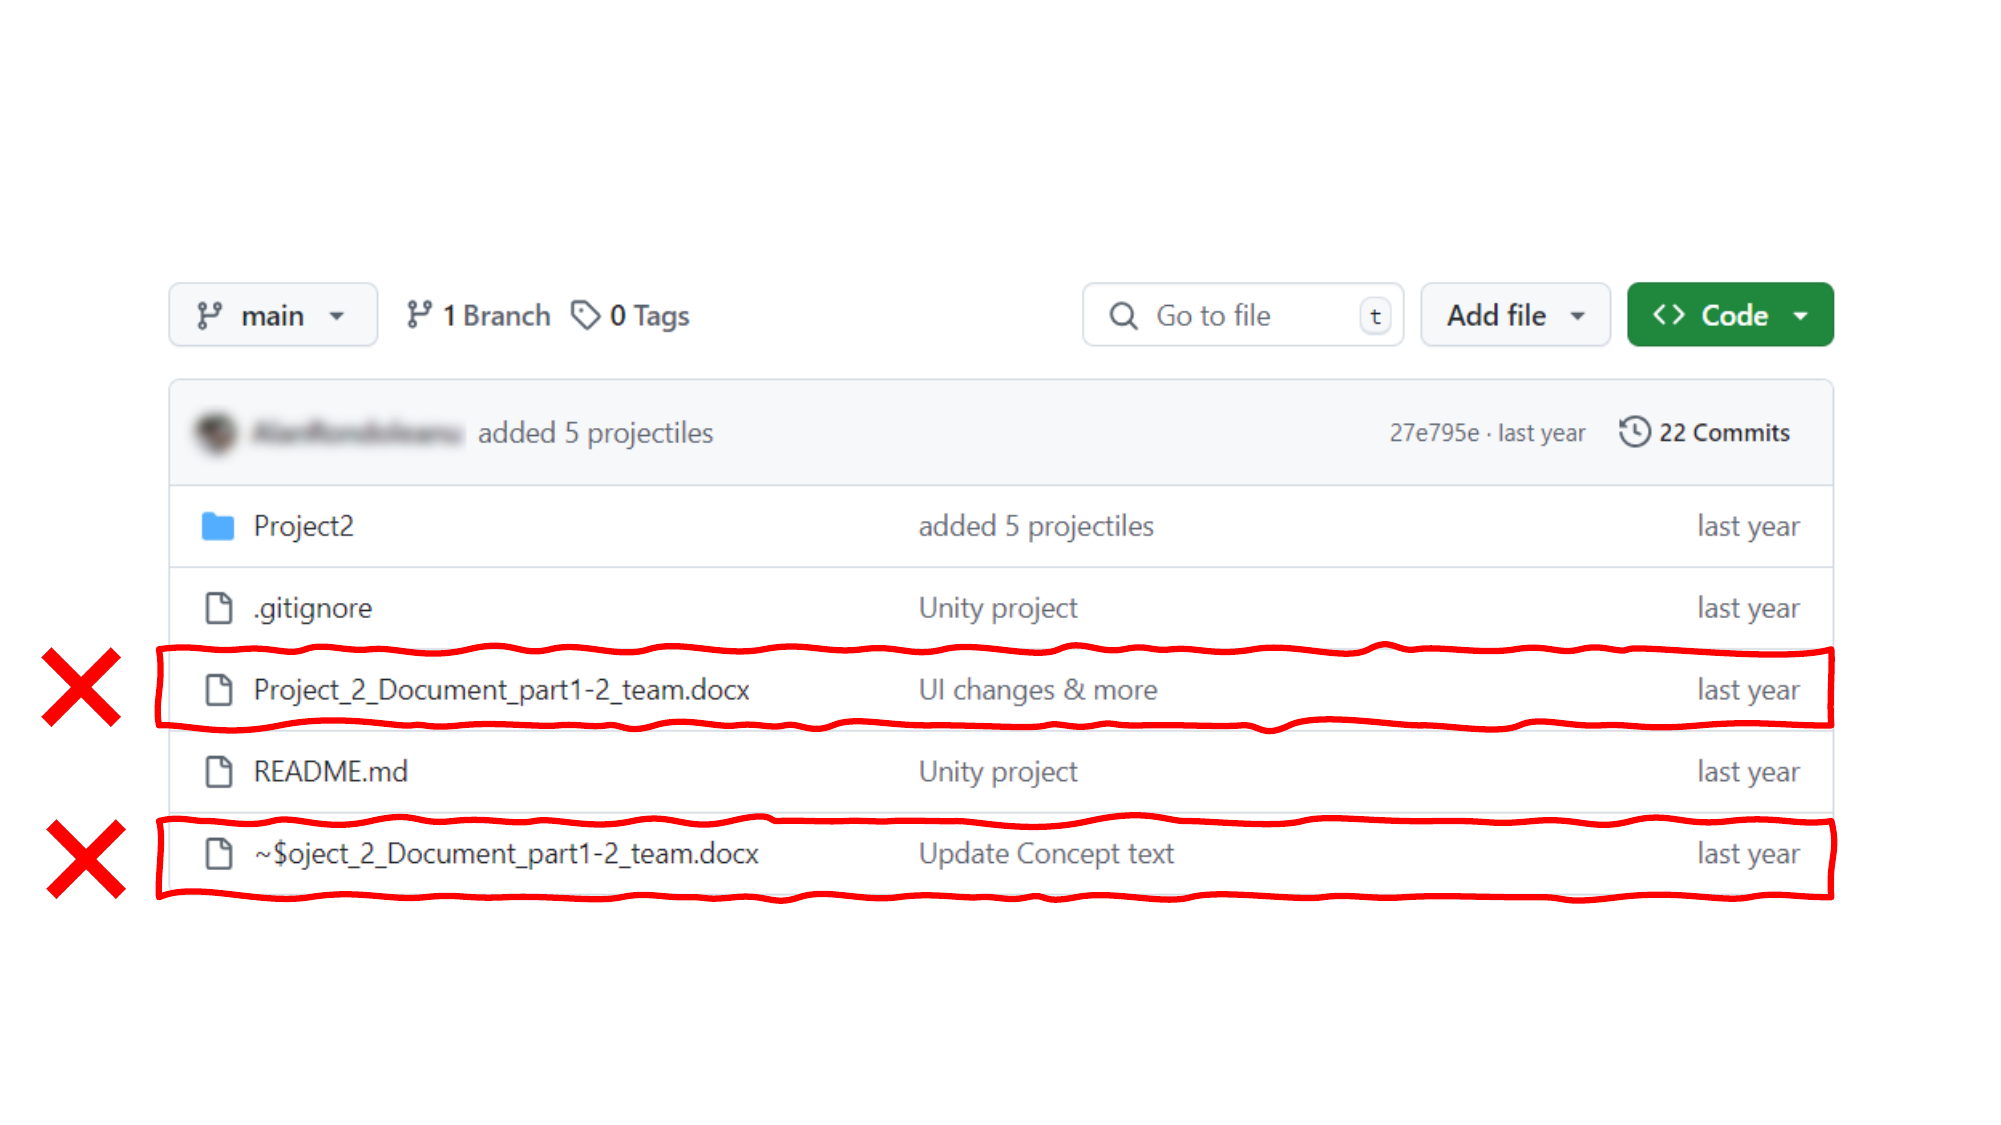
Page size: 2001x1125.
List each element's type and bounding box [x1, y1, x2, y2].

picture [32, 806, 139, 912]
picture [143, 244, 1857, 923]
picture [28, 634, 134, 741]
